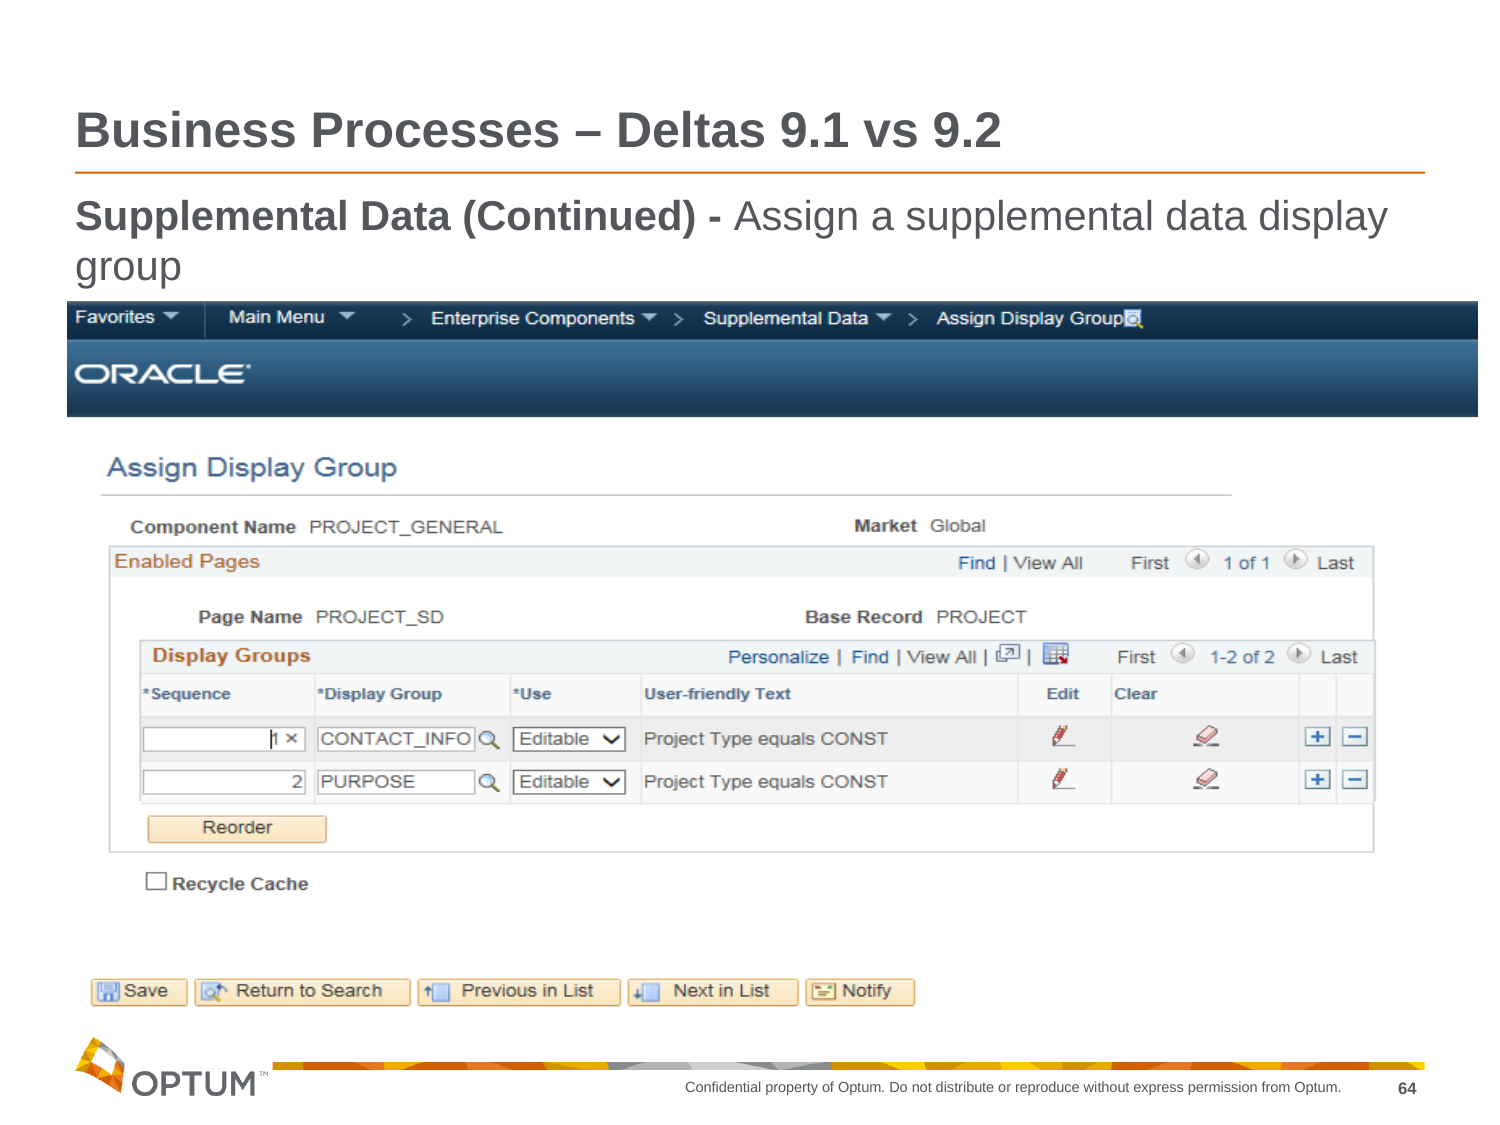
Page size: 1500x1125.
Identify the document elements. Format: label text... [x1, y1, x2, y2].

list Supplemental Data (Continued) - Assign a supplemental data display group [37, 188, 1463, 1033]
title Business Processes – Deltas 9.1 vs 9.2 [75, 31, 1425, 158]
picture [75, 1037, 268, 1096]
picture [67, 300, 1479, 1031]
picture [273, 1062, 1425, 1070]
